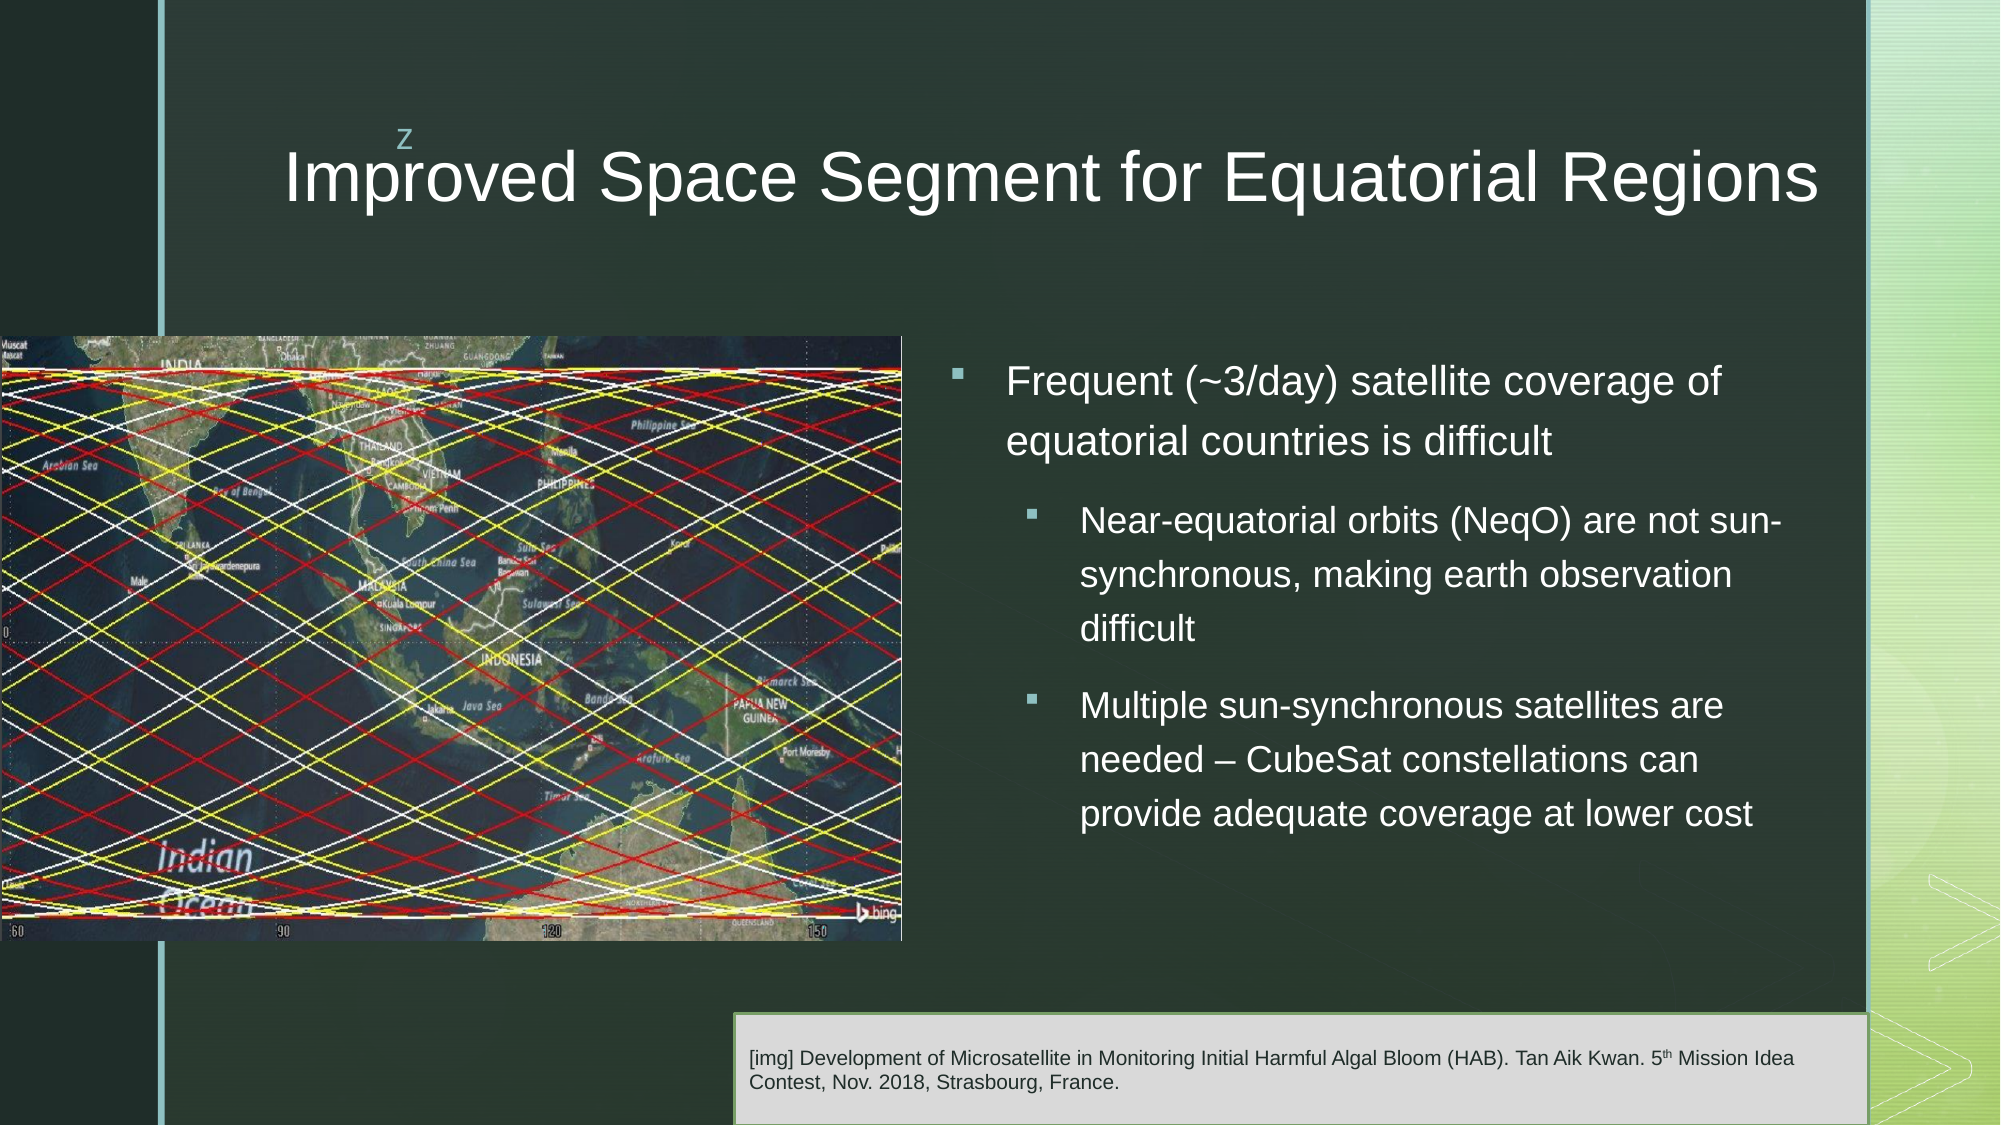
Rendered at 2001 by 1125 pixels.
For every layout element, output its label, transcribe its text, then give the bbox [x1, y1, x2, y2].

title Improved Space Segment for Equatorial Regions [181, 132, 1836, 310]
text_box [img] Development of Microsatellite in Monitoring Initial Harmful Algal Bloom (HAB). Tan Aik Kwan. 5th Mission Idea Contest, Nov. 2018, Strasbourg, France. [733, 1012, 1870, 1125]
picture [0, 336, 902, 942]
picture [1871, 0, 2001, 1125]
list Frequent (~3/day) satellite coverage of equatorial countries is difficult Near-equatorial orbits (NeqO) are not sun-synchronous, making earth observation difficult Multiple sun-synchronous satellites are needed – CubeSat constellations can provide adequate coverage at lower cost [934, 336, 1836, 993]
